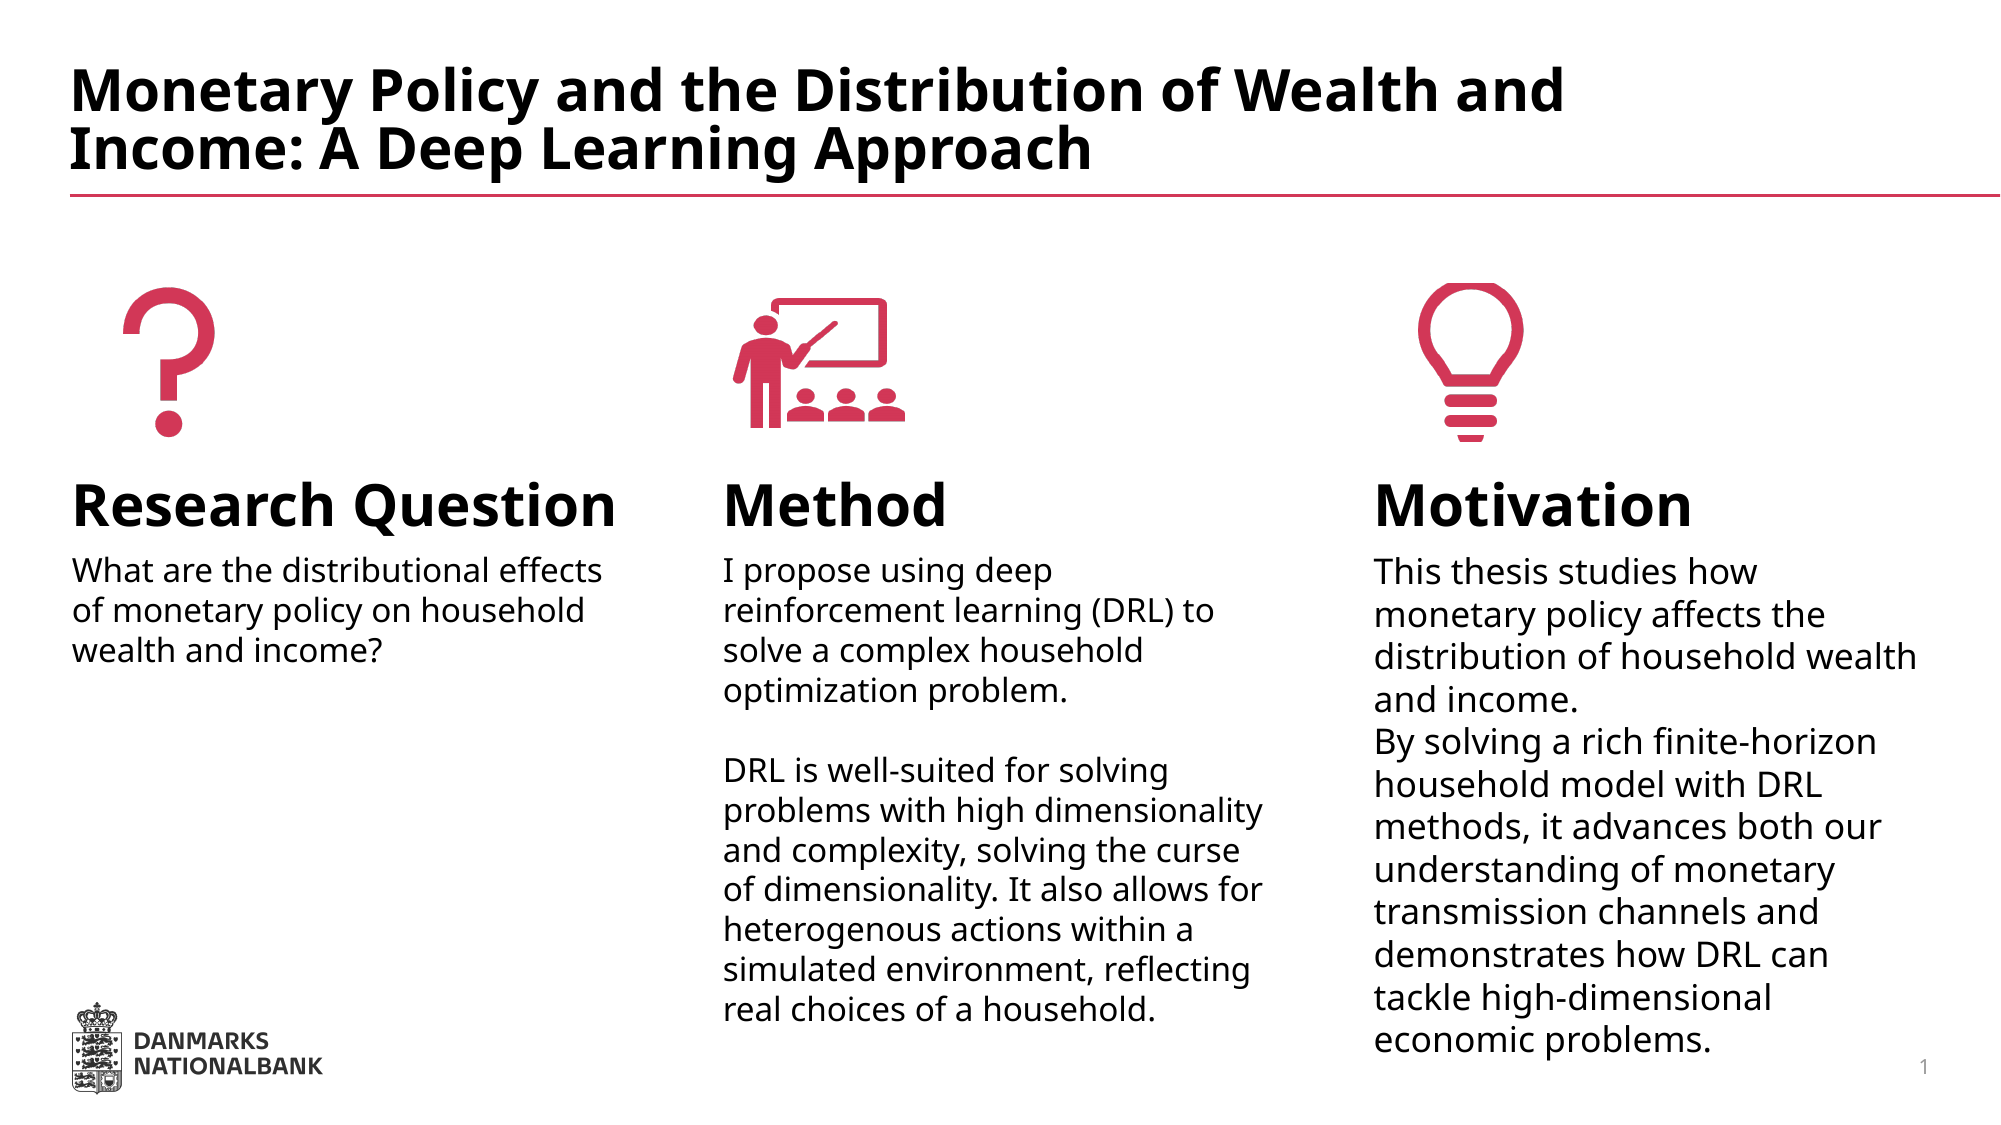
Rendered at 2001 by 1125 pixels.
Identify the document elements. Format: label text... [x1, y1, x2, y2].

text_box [69, 221, 1931, 931]
picture [72, 1002, 323, 1095]
title Monetary Policy and the Distribution of Wealth and Income: A Deep Learning Approach [69, 47, 1576, 182]
slide_number 1 [1813, 1054, 1931, 1084]
